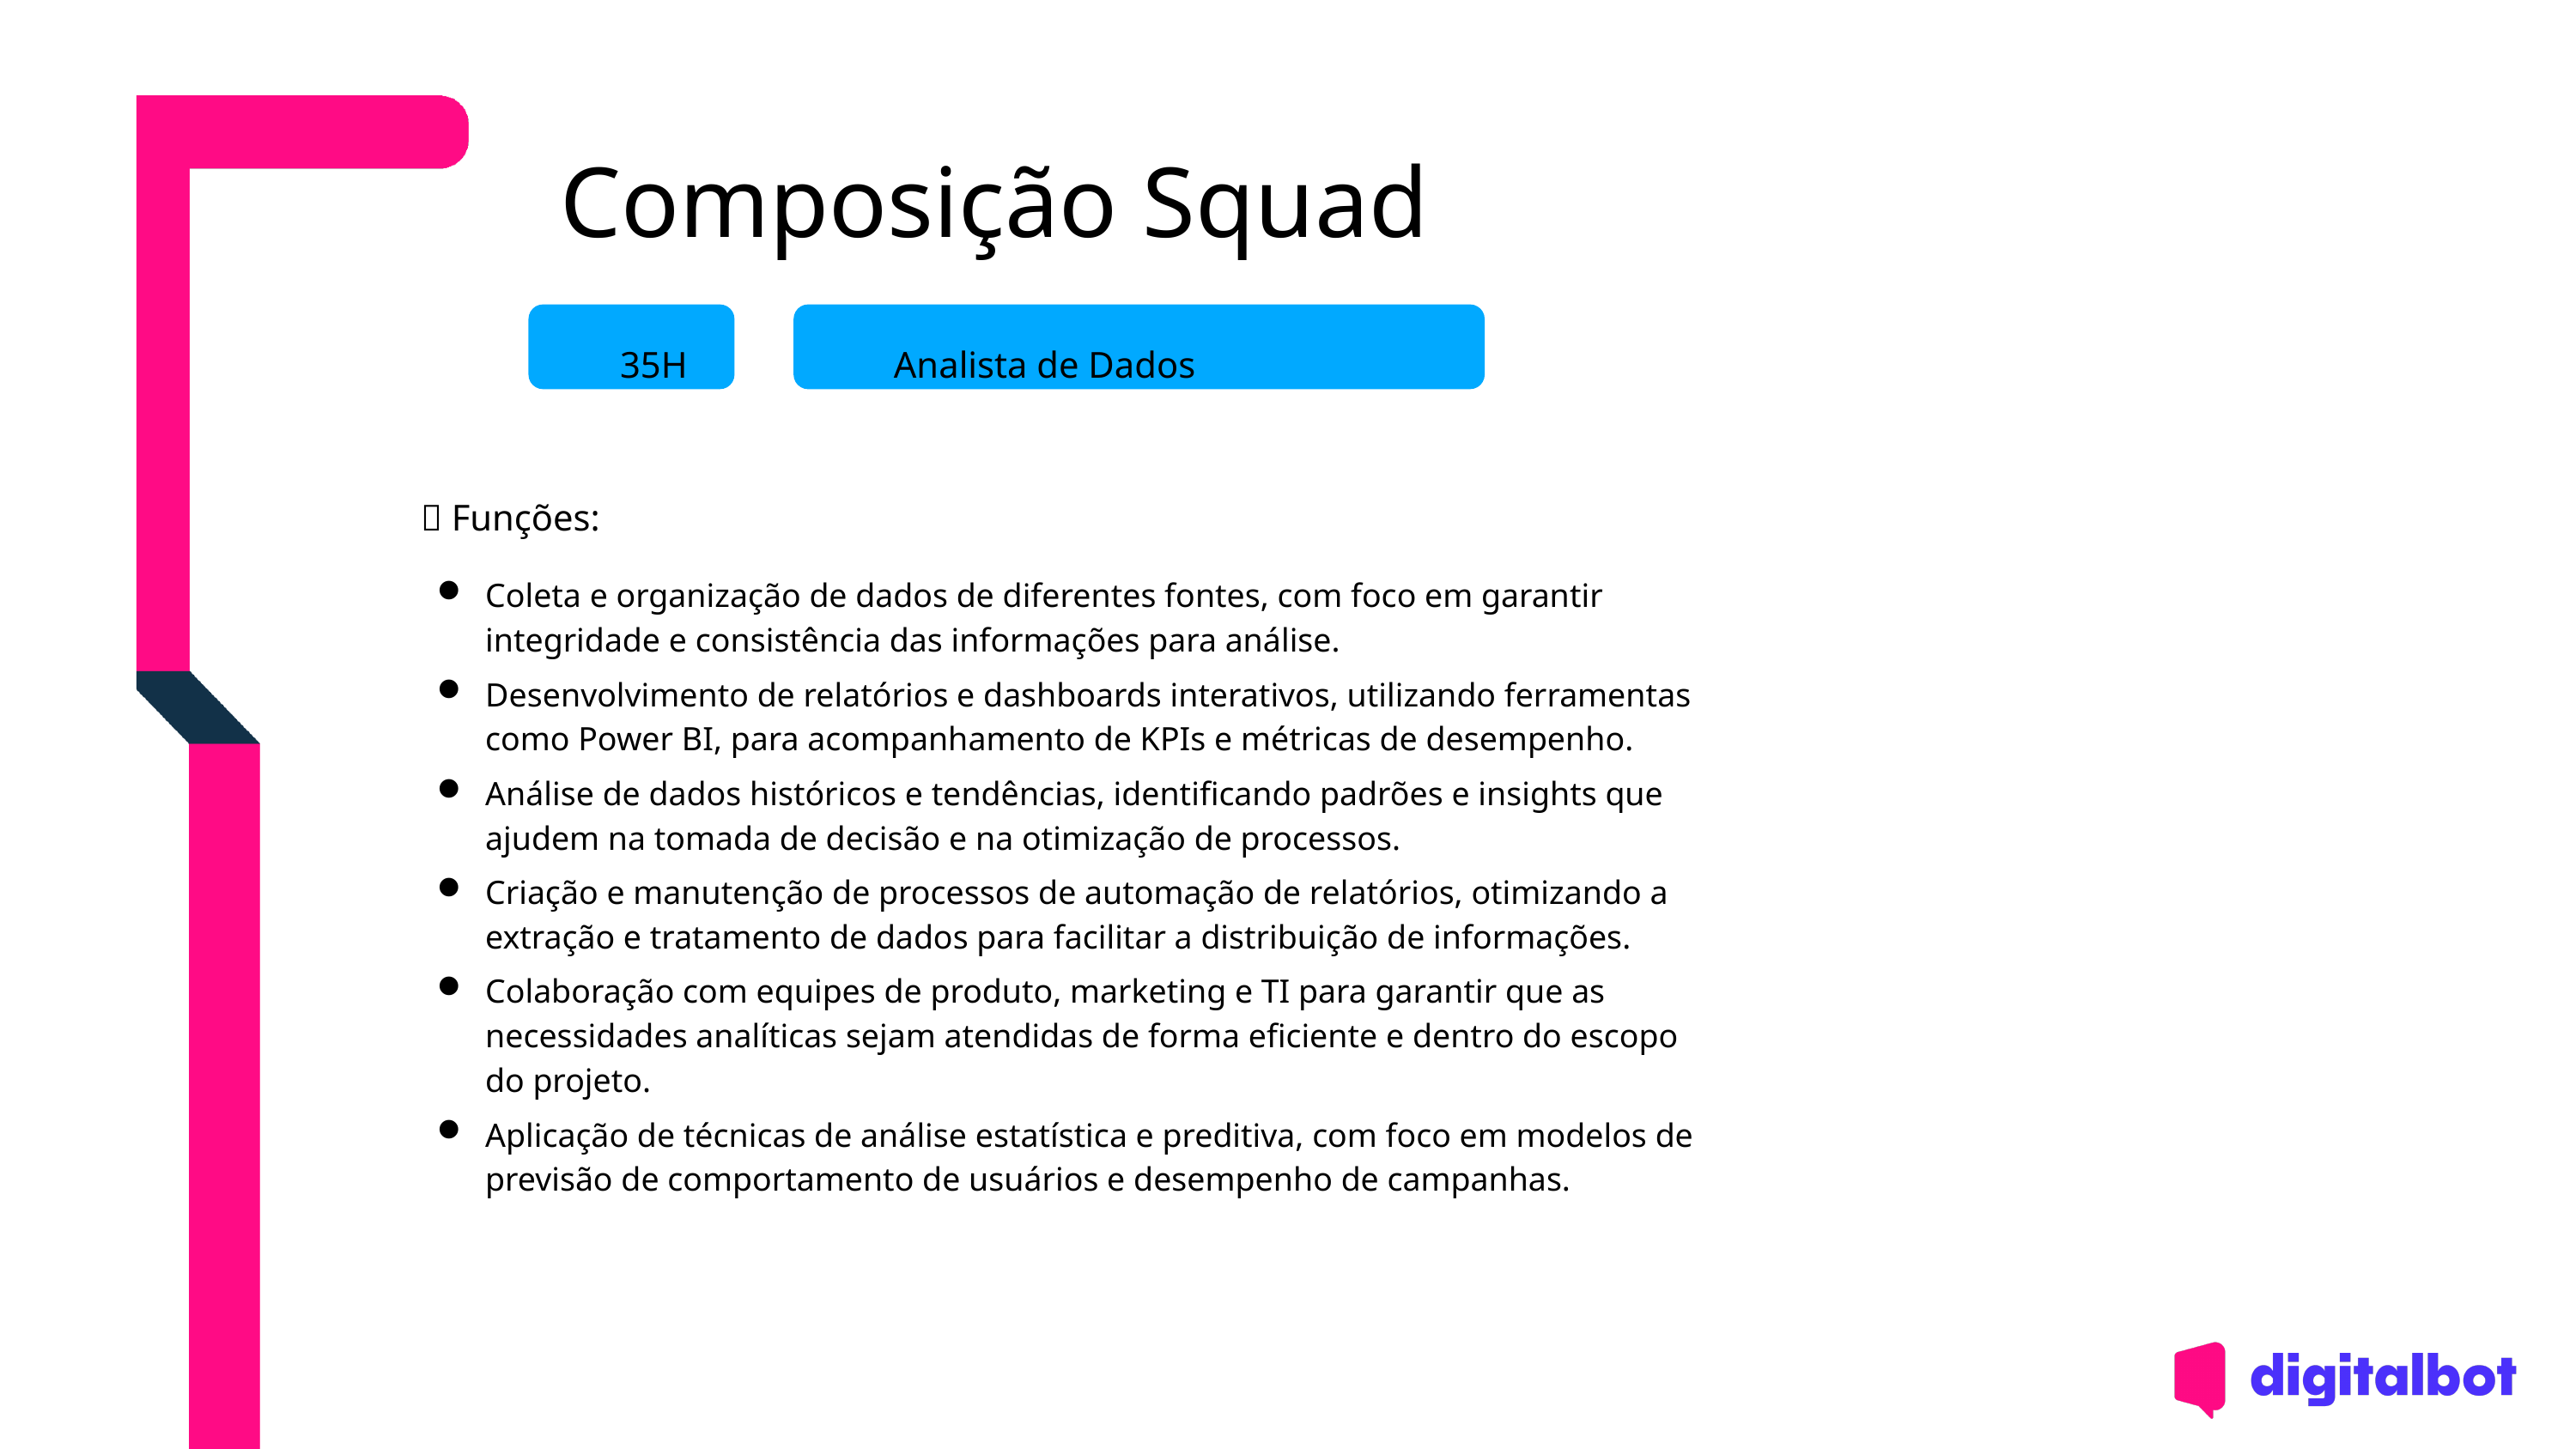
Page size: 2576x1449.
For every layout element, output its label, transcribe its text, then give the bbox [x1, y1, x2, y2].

picture [136, 95, 470, 1449]
text_box ESCOPO [1243, 127, 1633, 323]
text_box [529, 305, 734, 323]
text_box 35H [607, 323, 963, 398]
picture [2159, 1318, 2534, 1431]
text_box Analista de Dados [963, 323, 1471, 398]
text_box Composição Squad [494, 62, 1496, 258]
text_box 🎯 Funções: Coleta e organização de dados de diferentes fontes, com foco em garantir integridade e consistência das informações para análise. Desenvolvimento de relatórios e dashboards interativos, utilizando ferramentas como Power BI, para acompanhamento de KPIs e métricas de desempenho. Análise de dados históricos e tendências, identificando padrões e insights que ajudem na tomada de decisão e na otimização de processos. Criação e manutenção de processos de automação de relatórios, otimizando a extração e tratamento de dados para facilitar a distribuição de informações. Colaboração com equipes de produto, marketing e TI para garantir que as necessidades analíticas sejam atendidas de forma eficiente e dentro do escopo do projeto. Aplicação de técnicas de análise estatística e preditiva, com foco em modelos de previsão de comportamento de usuários e desempenho de campanhas. [470, 479, 1710, 1359]
text_box [793, 305, 1485, 389]
text_box 👨‍💻 [519, 323, 607, 398]
